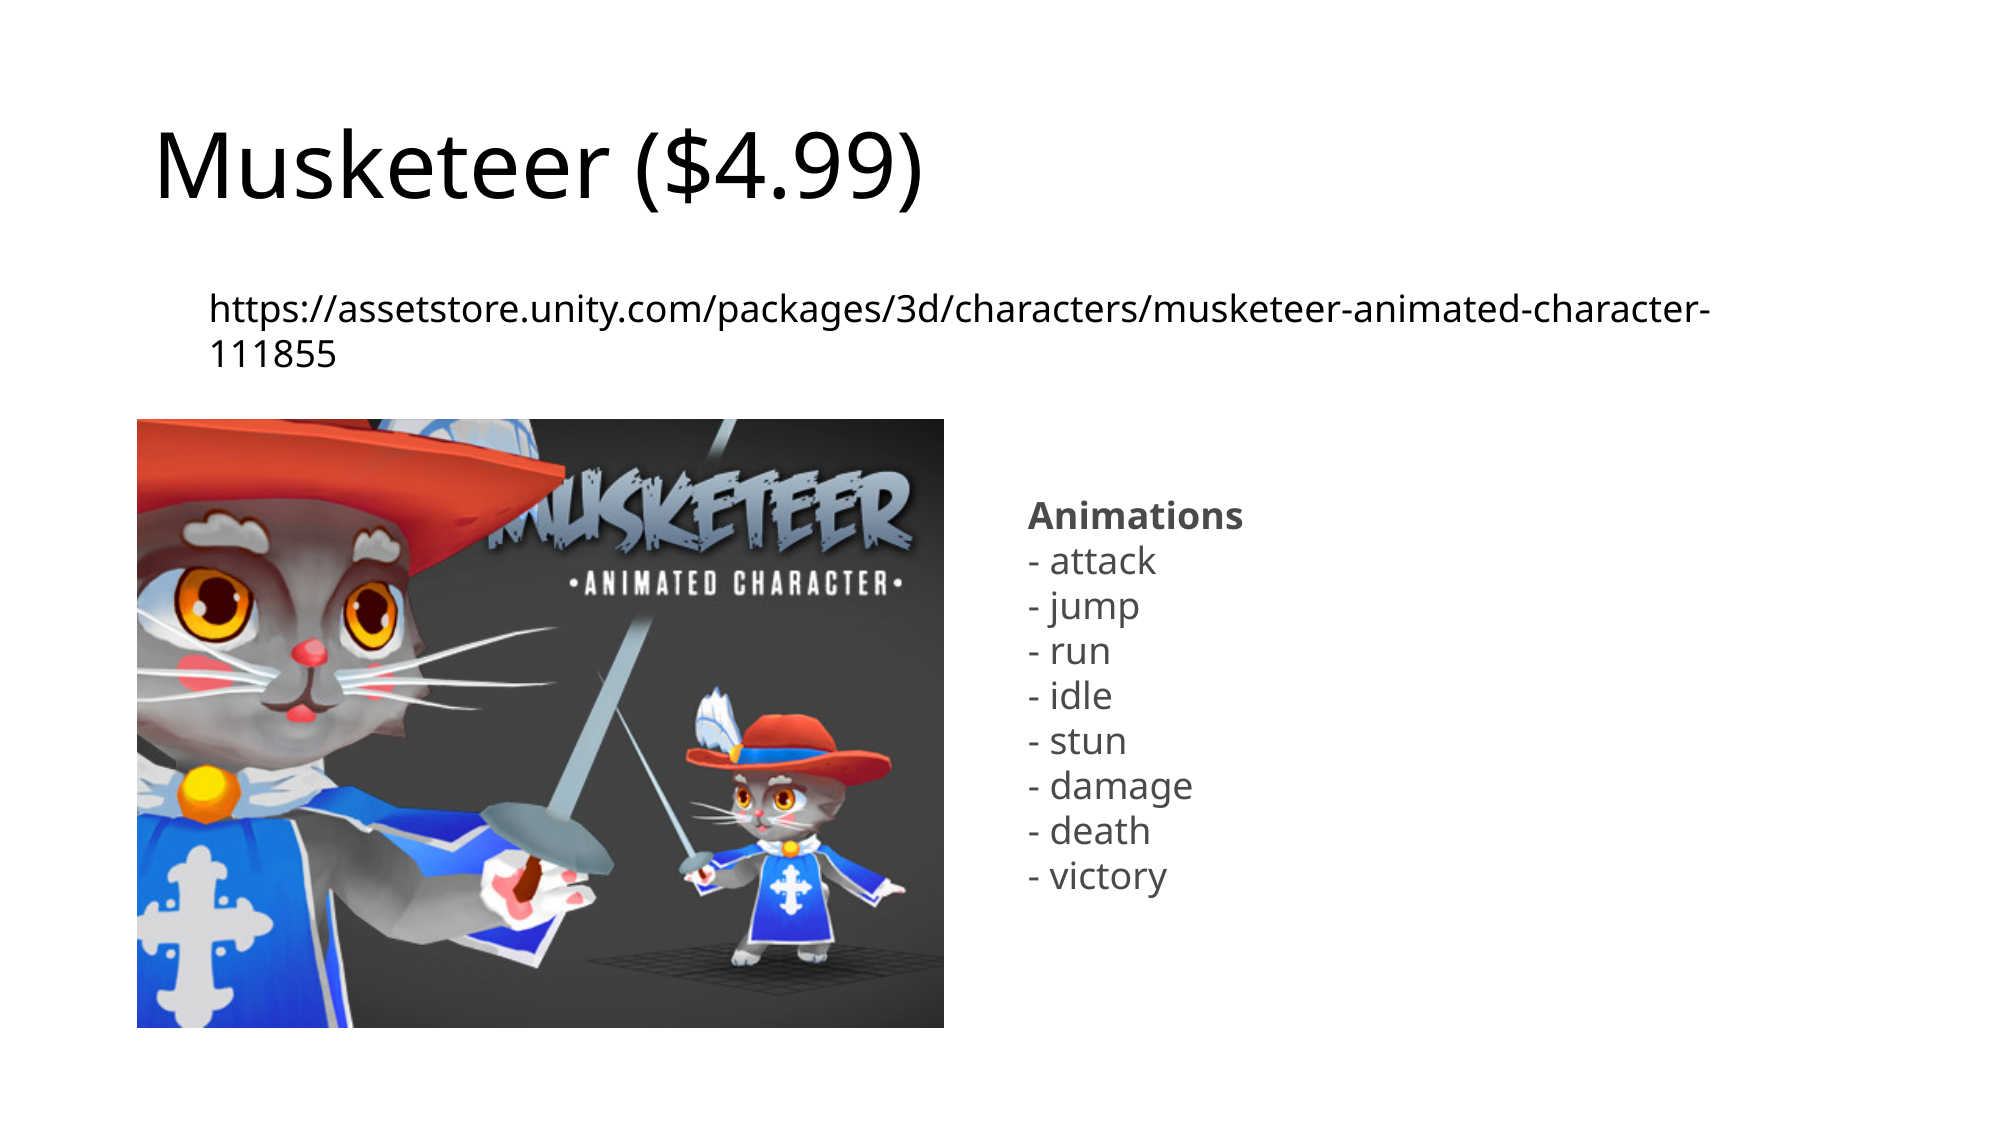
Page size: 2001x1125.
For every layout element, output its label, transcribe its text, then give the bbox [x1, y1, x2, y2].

text_box https://assetstore.unity.com/packages/3d/characters/musketeer-animated-character-111855 [193, 277, 1788, 382]
title Musketeer ($4.99) [137, 59, 1750, 278]
text_box Animations - attack - jump - run - idle - stun - damage - death - victory [1013, 484, 2000, 905]
picture [137, 419, 944, 1028]
